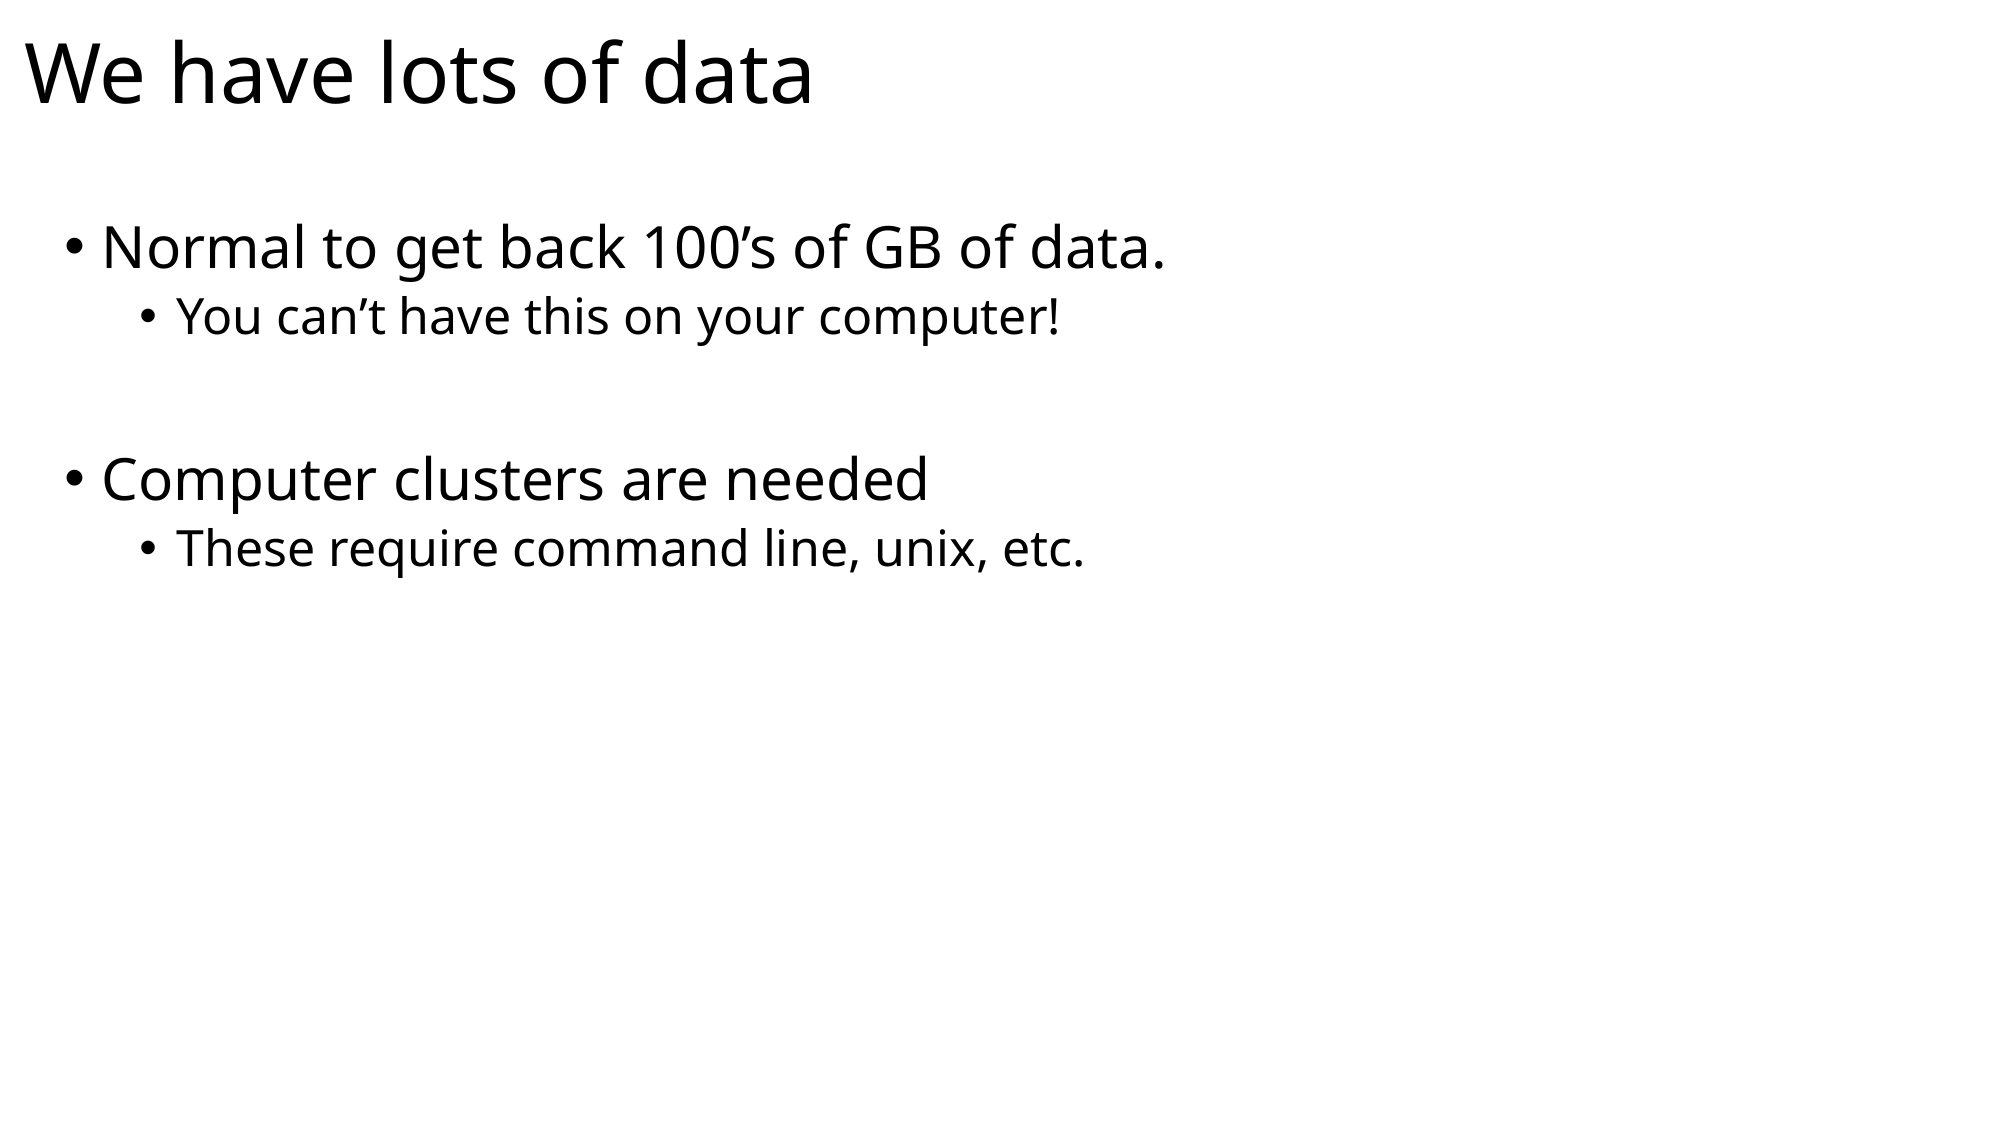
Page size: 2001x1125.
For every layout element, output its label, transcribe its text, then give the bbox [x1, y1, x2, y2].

title We have lots of data [9, 0, 1735, 154]
list Normal to get back 100’s of GB of data. You can’t have this on your computer! Computer clusters are needed These require command line, unix, etc. [49, 210, 1863, 1014]
